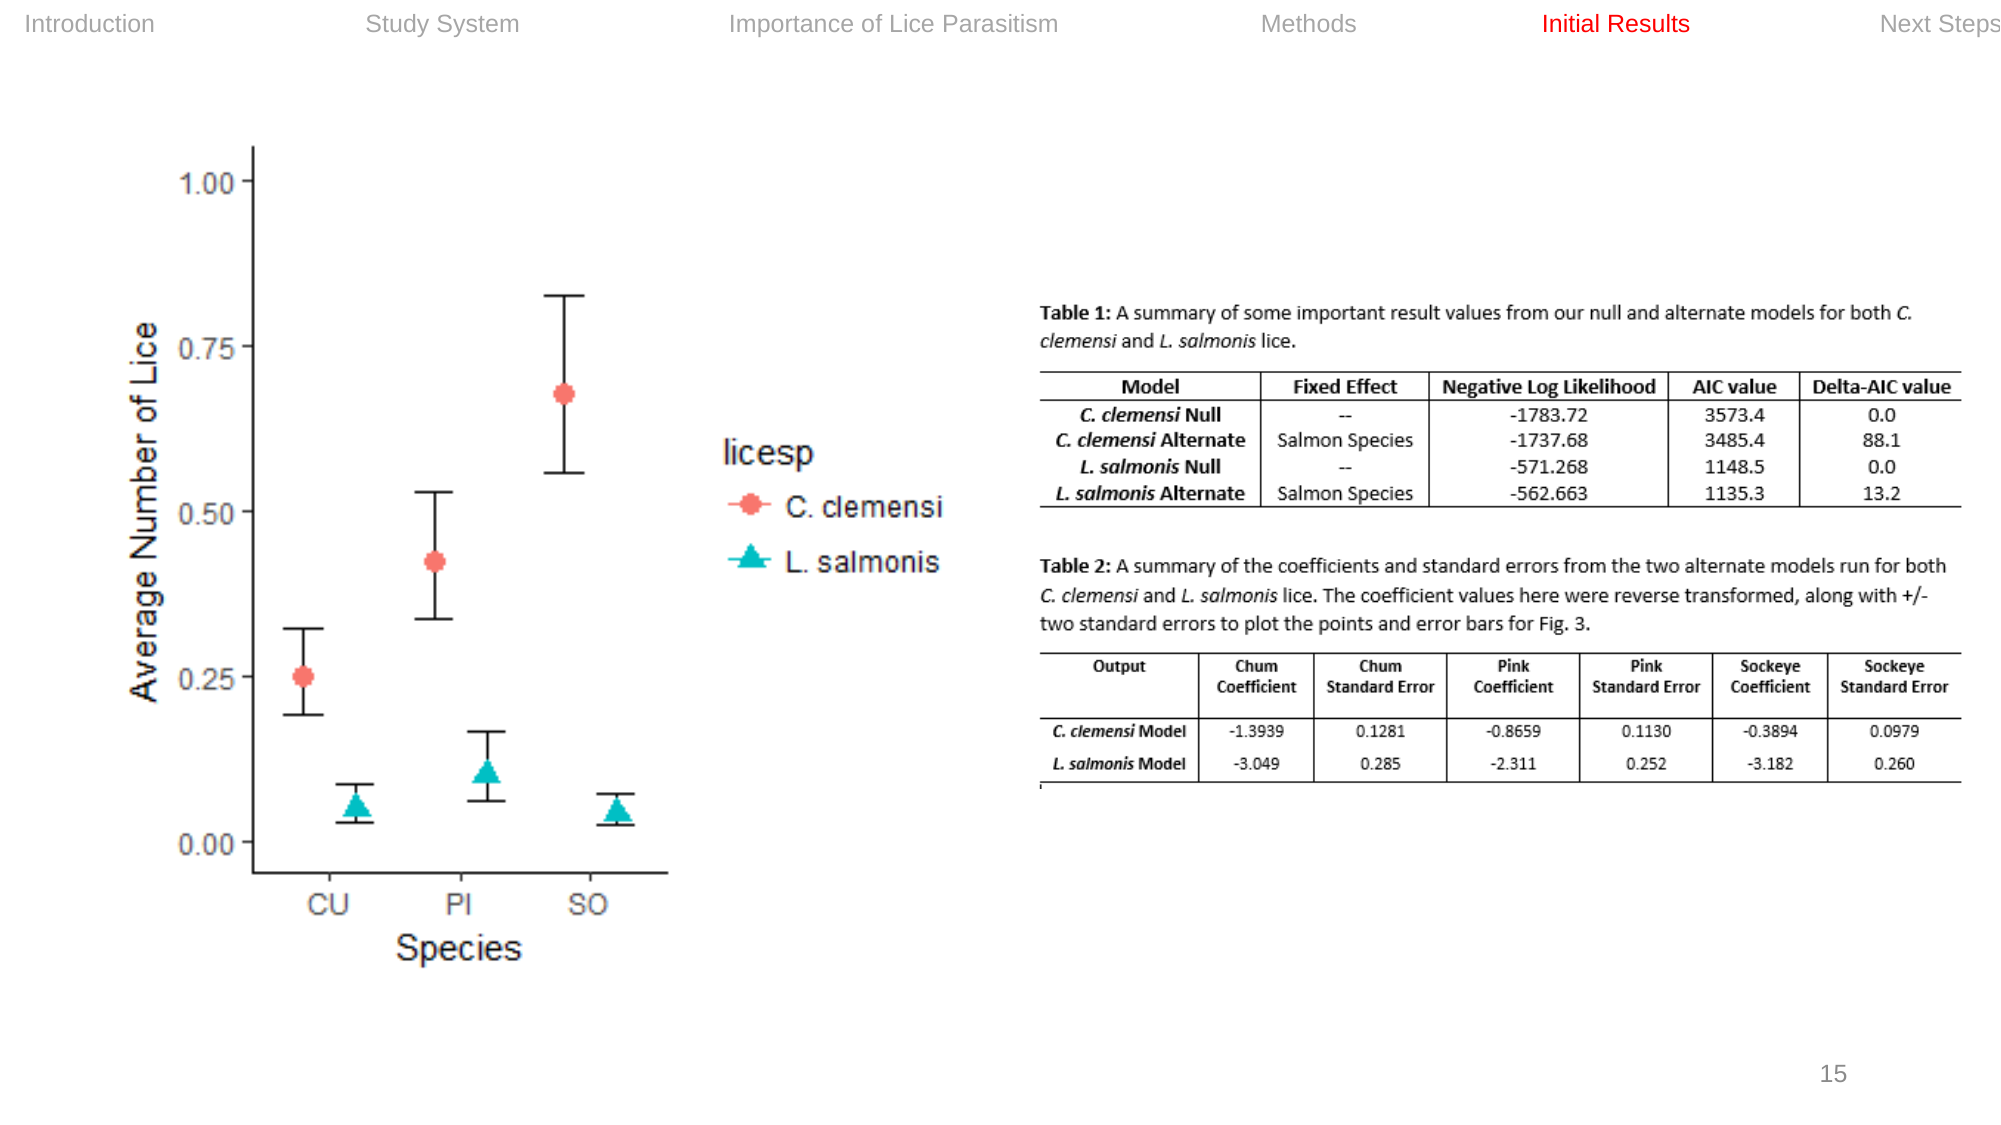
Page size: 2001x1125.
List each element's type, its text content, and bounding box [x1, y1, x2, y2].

text_box Introduction Study System Importance of Lice Parasitism Methods Initial Results Next Steps [9, 0, 2000, 45]
picture [109, 130, 980, 985]
slide_number 15 [1412, 1042, 1863, 1103]
picture [1023, 299, 2000, 789]
